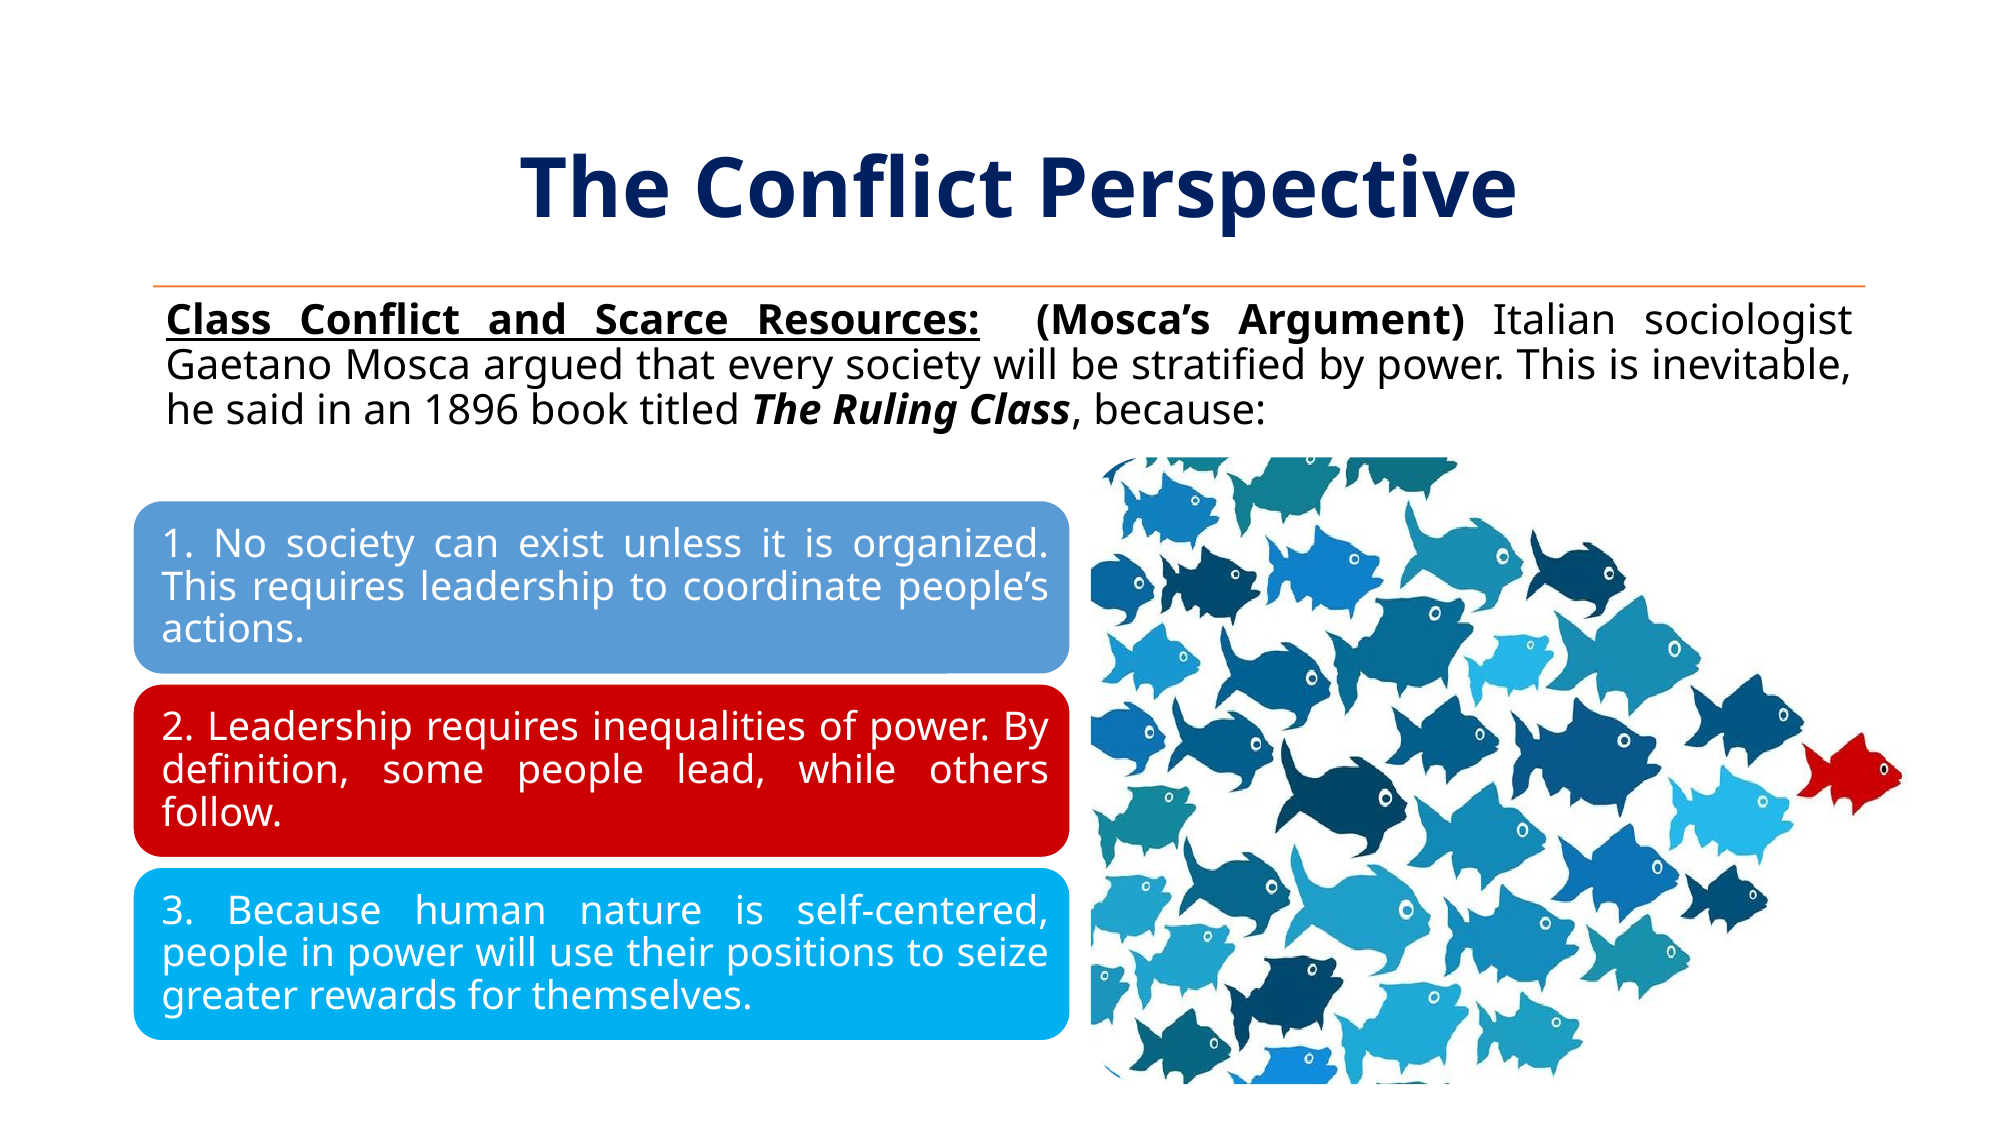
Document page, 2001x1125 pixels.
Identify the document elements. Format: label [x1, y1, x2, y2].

text_box [349, 122, 1684, 260]
list [152, 286, 1866, 490]
picture [1090, 457, 1920, 1085]
text_box [132, 489, 1071, 1053]
